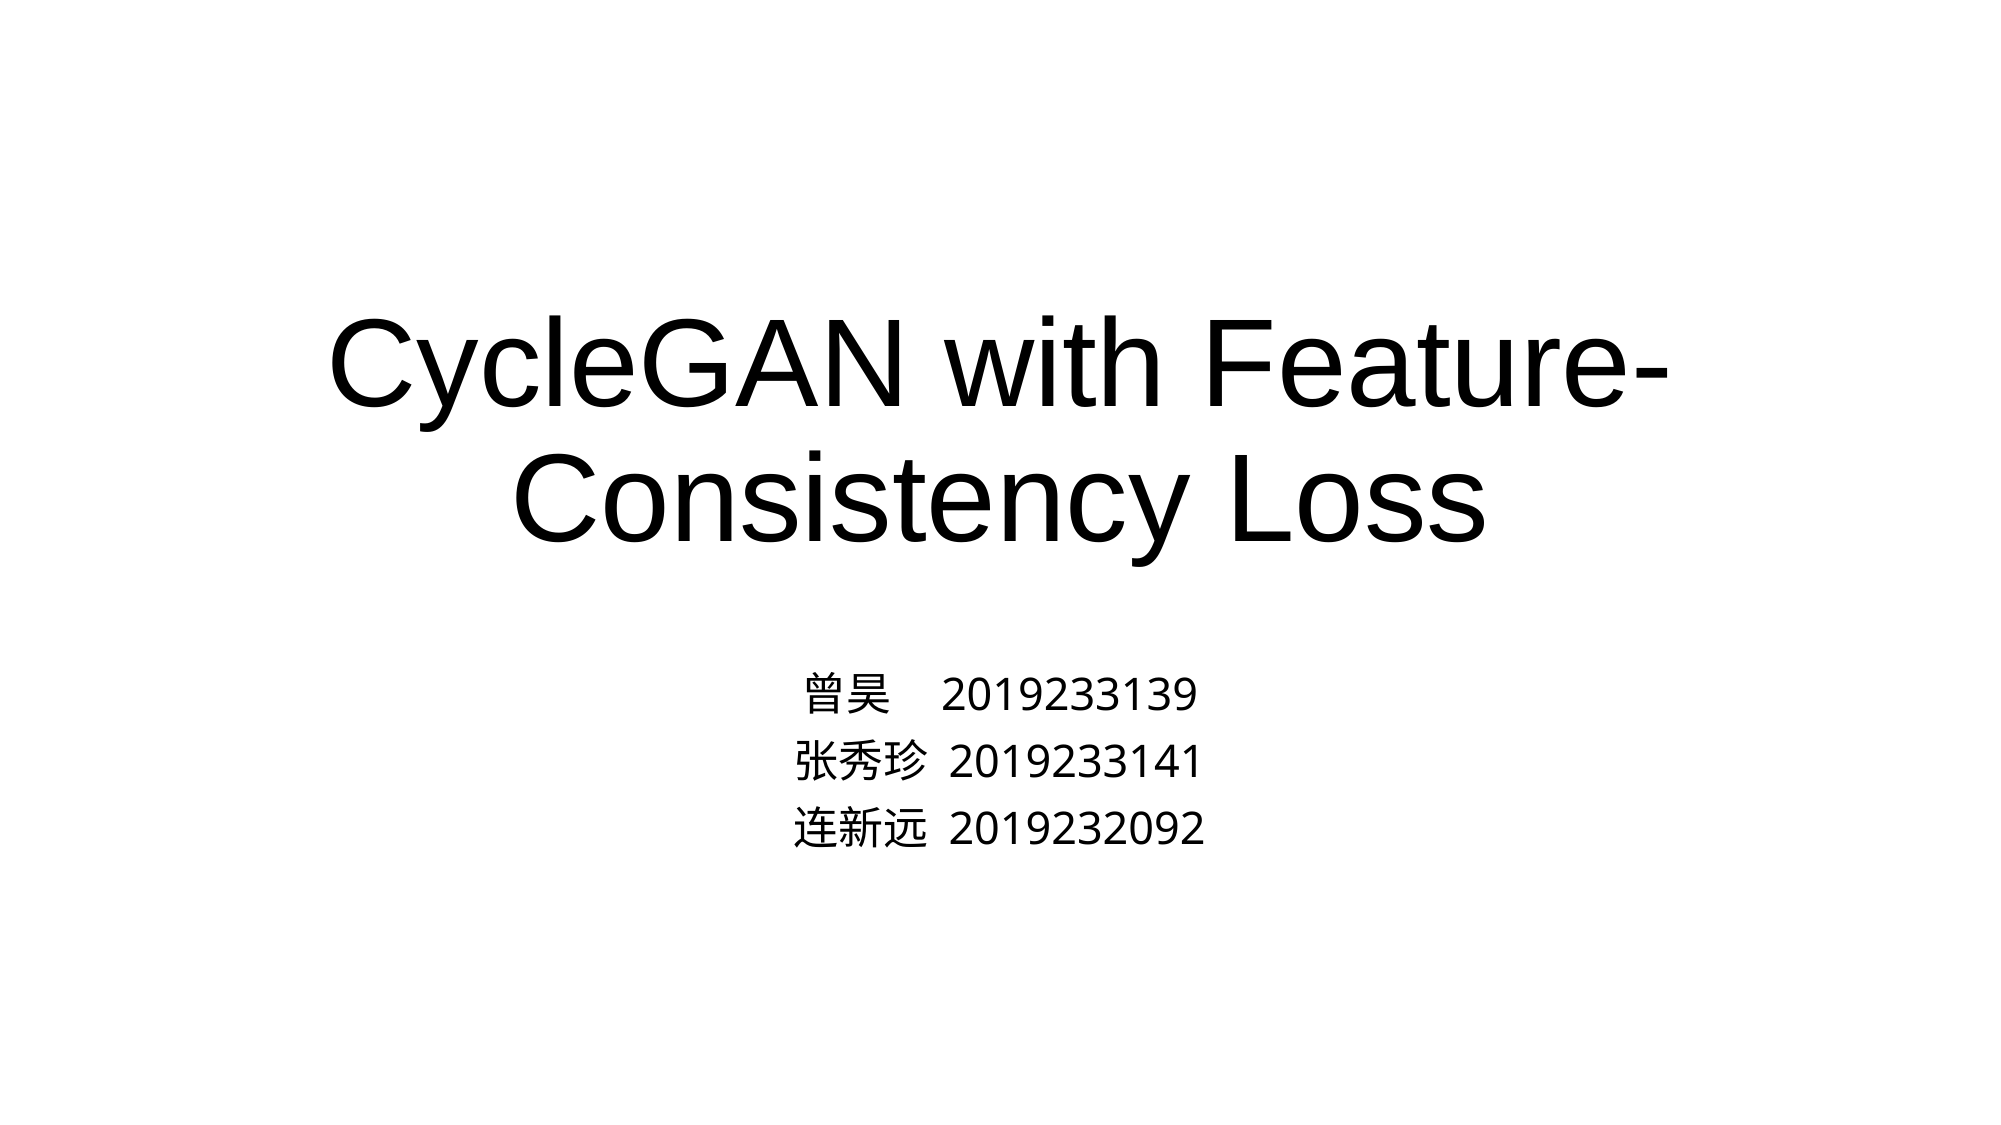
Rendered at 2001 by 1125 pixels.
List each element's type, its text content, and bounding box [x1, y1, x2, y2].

subtitle 曾昊 2019233139 张秀珍 2019233141 连新远 2019232092 [249, 590, 1750, 863]
title CycleGAN with Feature-Consistency Loss [249, 184, 1750, 576]
